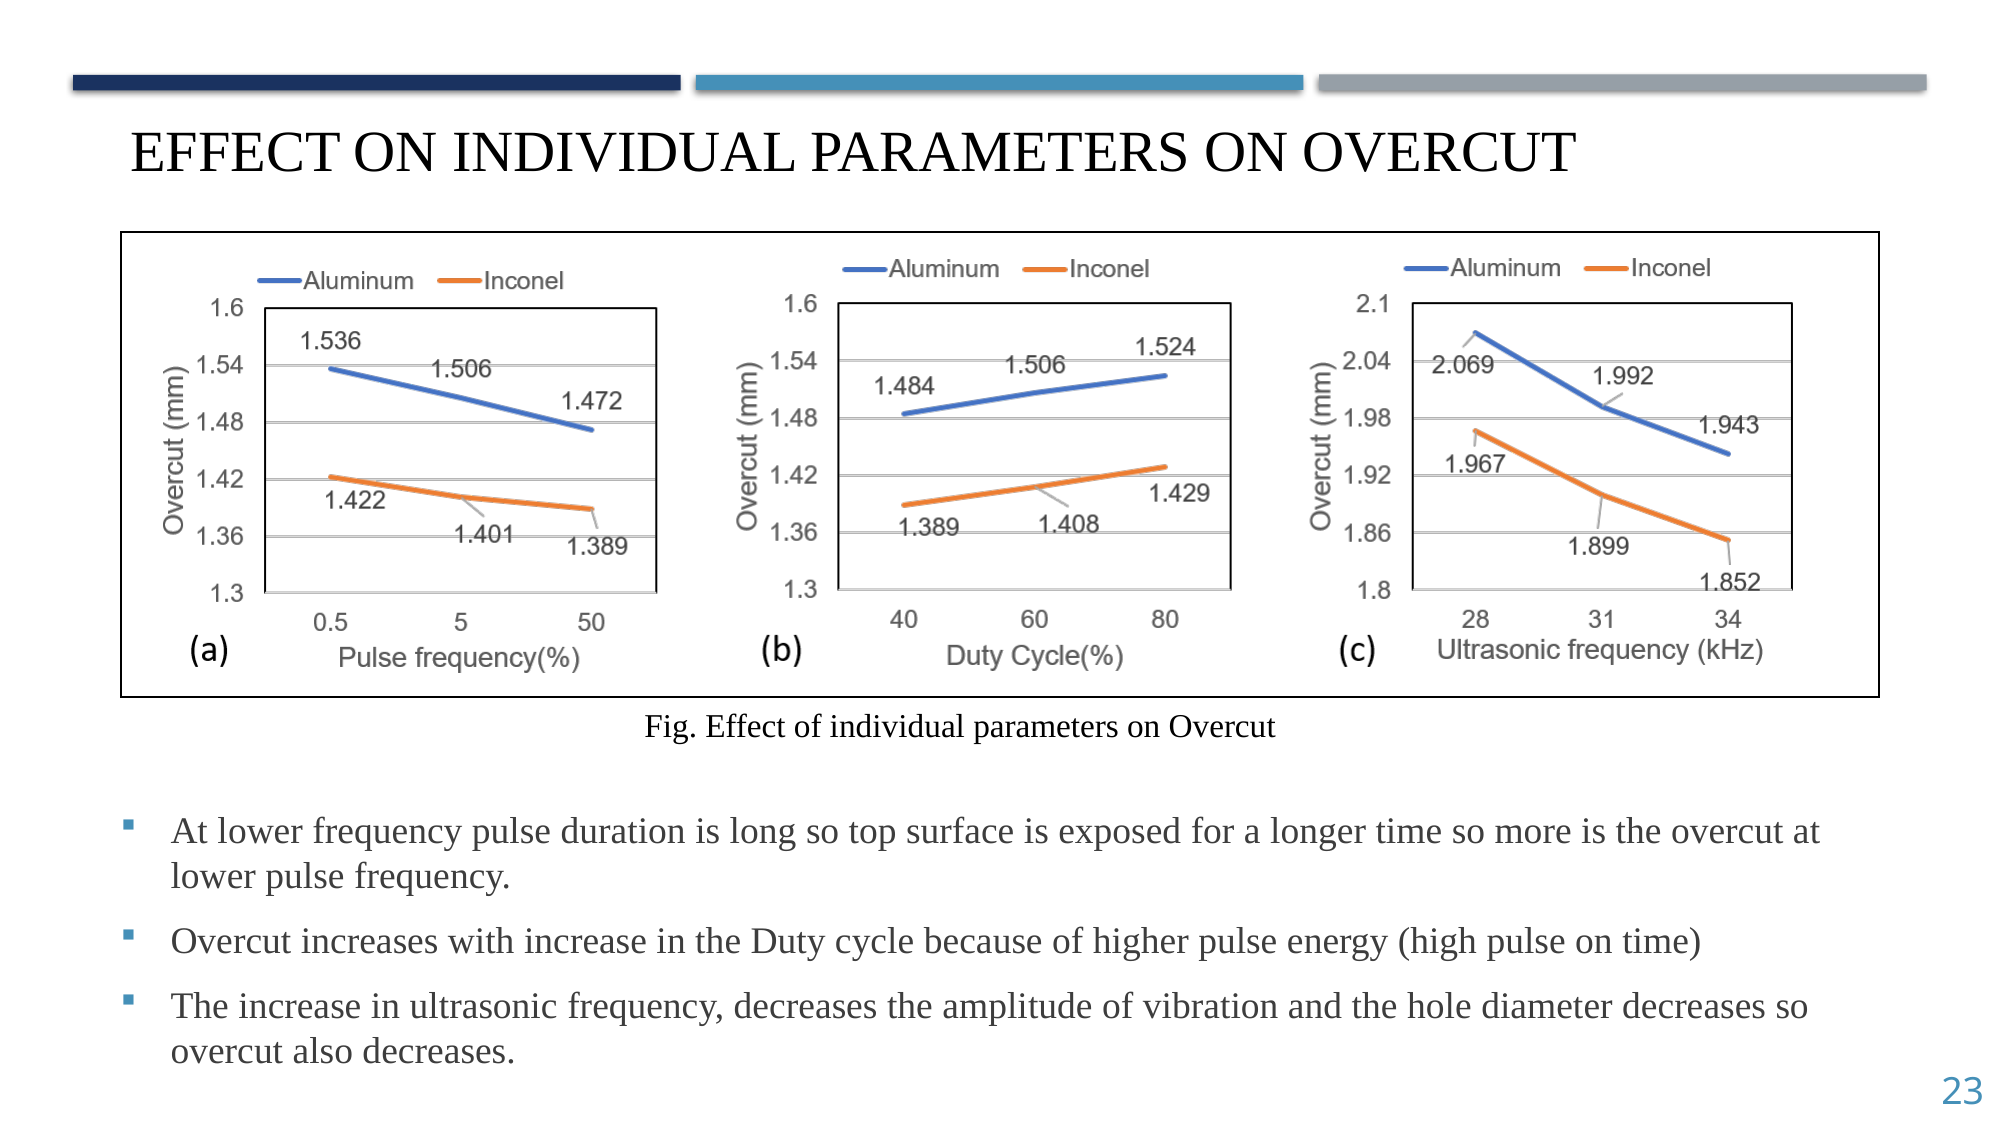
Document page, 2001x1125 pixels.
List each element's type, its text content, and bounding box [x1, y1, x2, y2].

slide_number 23 [1826, 1062, 2000, 1123]
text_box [119, 230, 1880, 754]
list At lower frequency pulse duration is long so top surface is exposed for a longer time so more is the overcut at lower pulse frequency. Overcut increases with increase in the Duty cycle because of higher pulse energy (high pulse on time) The increase in ultrasonic frequency, decreases the amplitude of vibration and the hole diameter decreases so overcut also decreases. [105, 760, 1865, 1118]
title Effect on individual parameters on Overcut [0, 64, 1810, 232]
text_box EFFECT ON INDIVIDUAL PARAMETERS ON OVERCUT [115, 105, 1593, 191]
